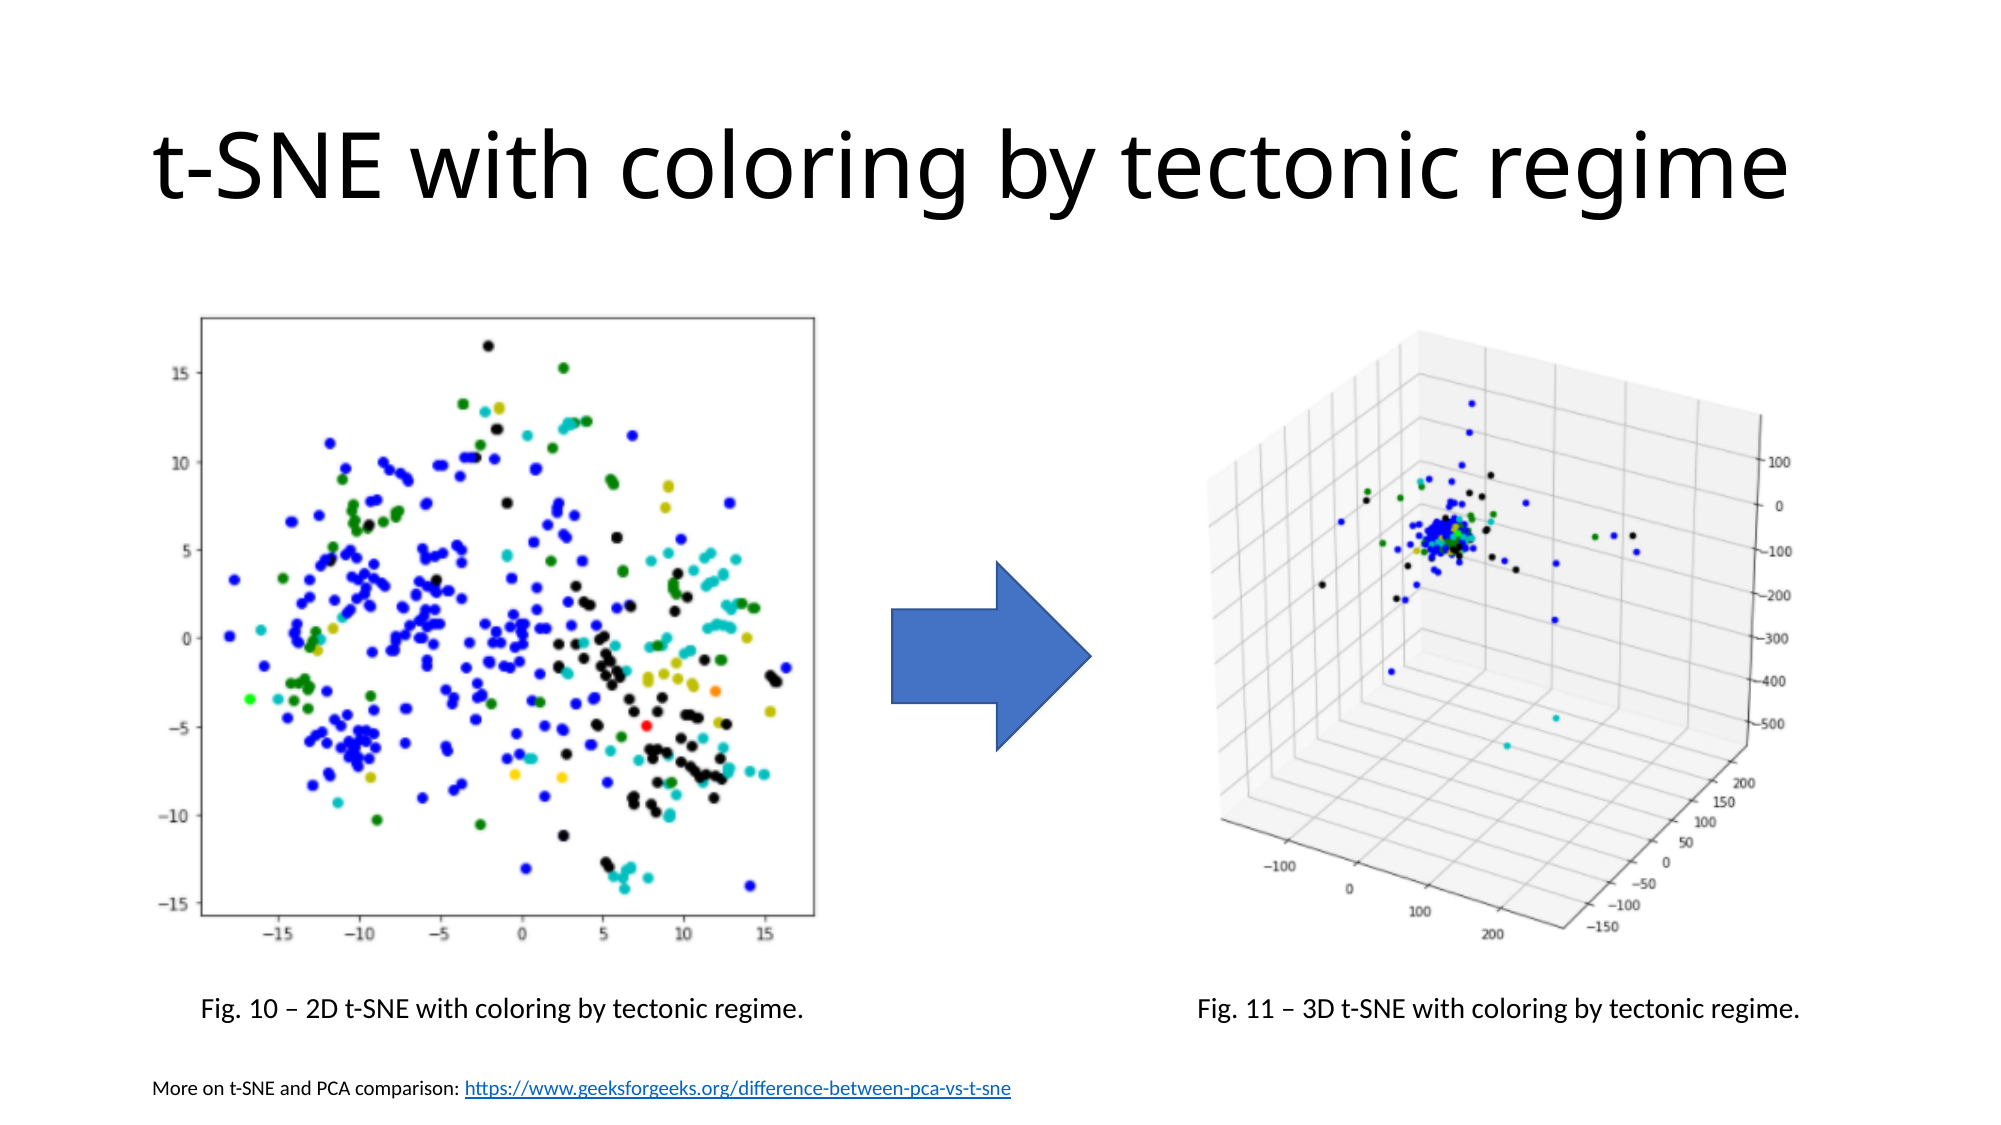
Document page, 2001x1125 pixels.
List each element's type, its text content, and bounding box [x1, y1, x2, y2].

text_box [891, 560, 1093, 753]
text_box Fig. 11 – 3D t-SNE with coloring by tectonic regime. [1182, 981, 1817, 1032]
text_box Fig. 10 – 2D t-SNE with coloring by tectonic regime. [186, 981, 821, 1032]
picture [154, 297, 838, 951]
text_box More on t-SNE and PCA comparison: https://www.geeksforgeeks.org/difference-between-pca-vs-t-sne [137, 1067, 1056, 1108]
title t-SNE with coloring by tectonic regime [137, 59, 1863, 278]
picture [1162, 297, 1822, 951]
